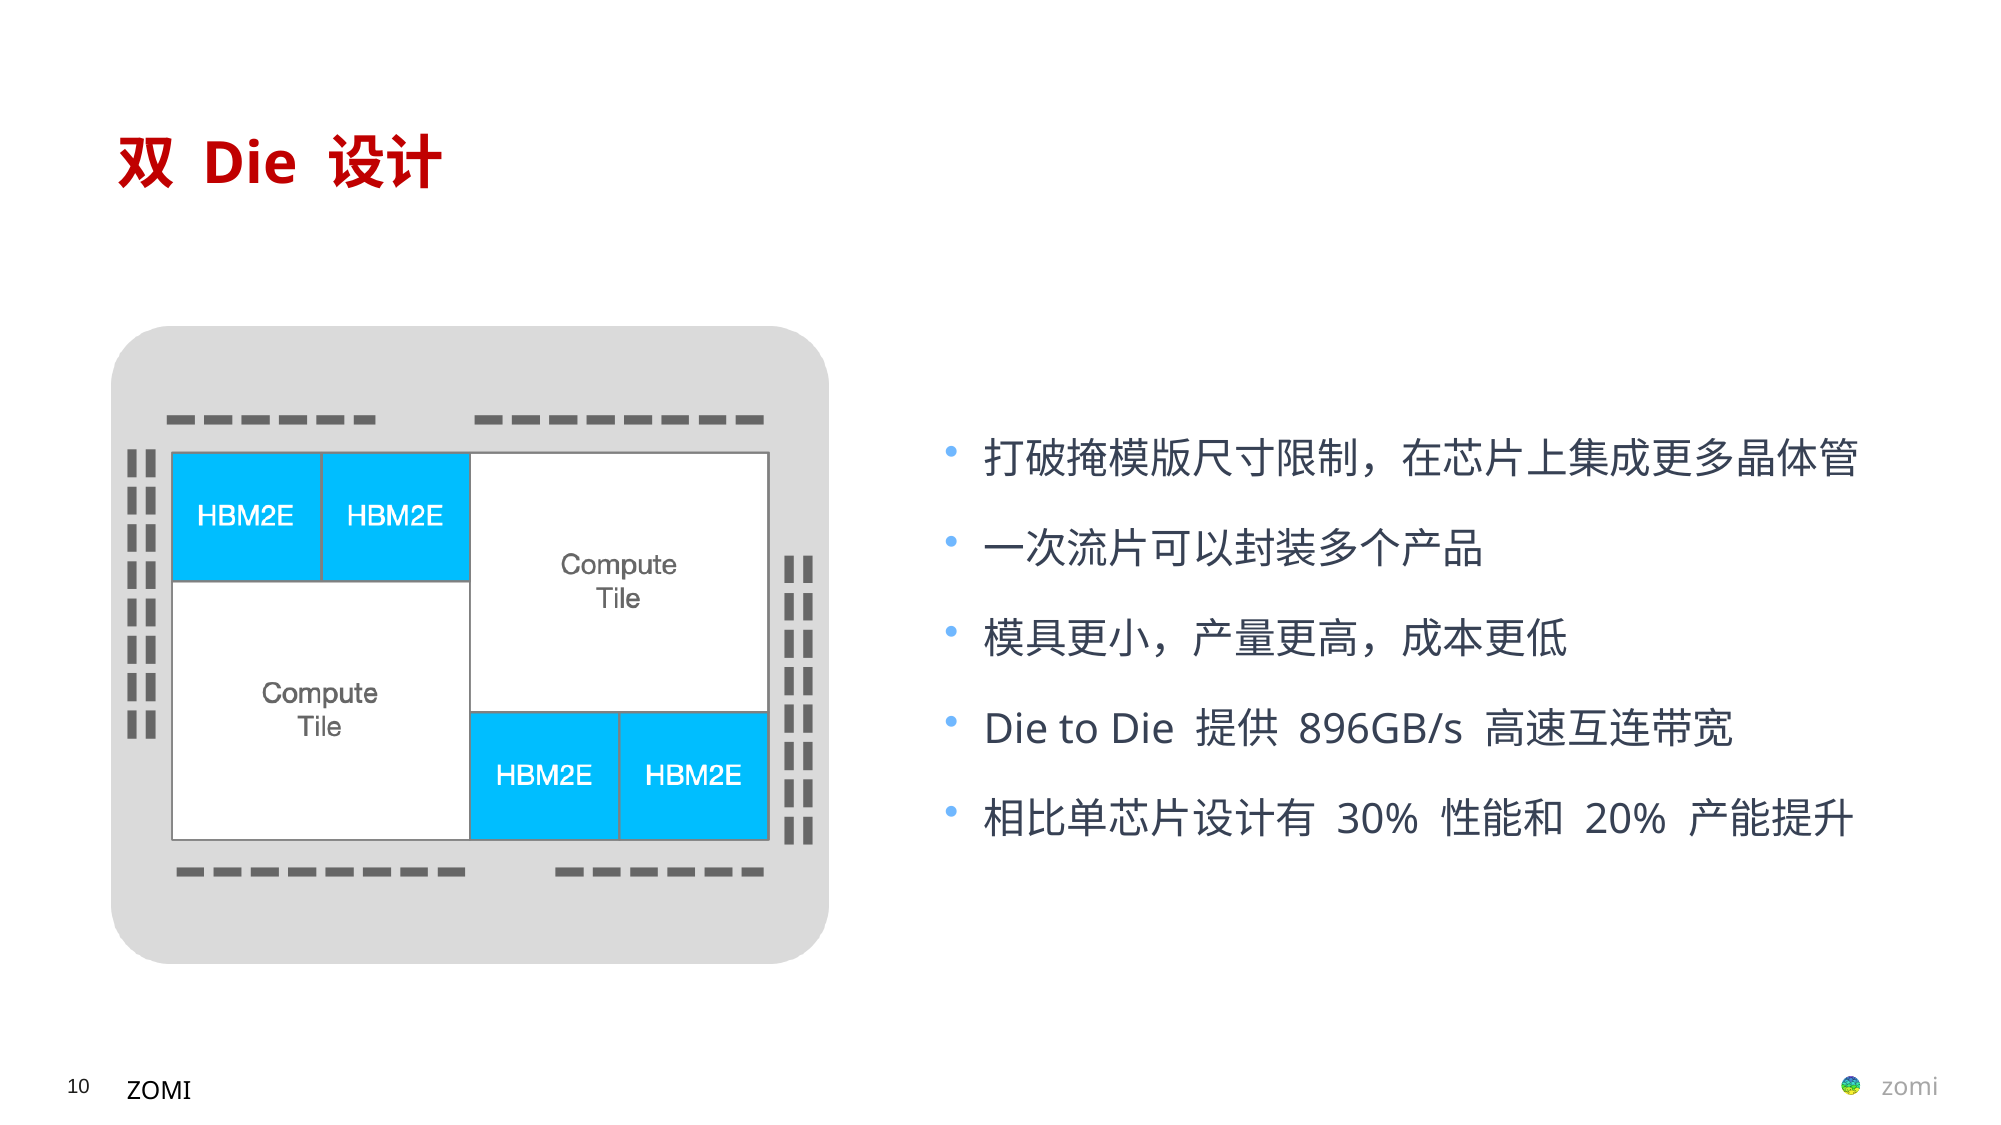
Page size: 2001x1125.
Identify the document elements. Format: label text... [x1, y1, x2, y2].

picture [1842, 1077, 1860, 1094]
list 打破掩模版尺寸限制，在芯片上集成更多晶体管 一次流片可以封装多个产品 模具更小，产量更高，成本更低 Die to Die 提供 896GB/s 高速互连带宽 相比单芯片设计有 30% 性能和 20% 产能提升 [929, 245, 1901, 988]
title 双 Die 设计 [102, 111, 1901, 209]
picture [98, 326, 840, 965]
